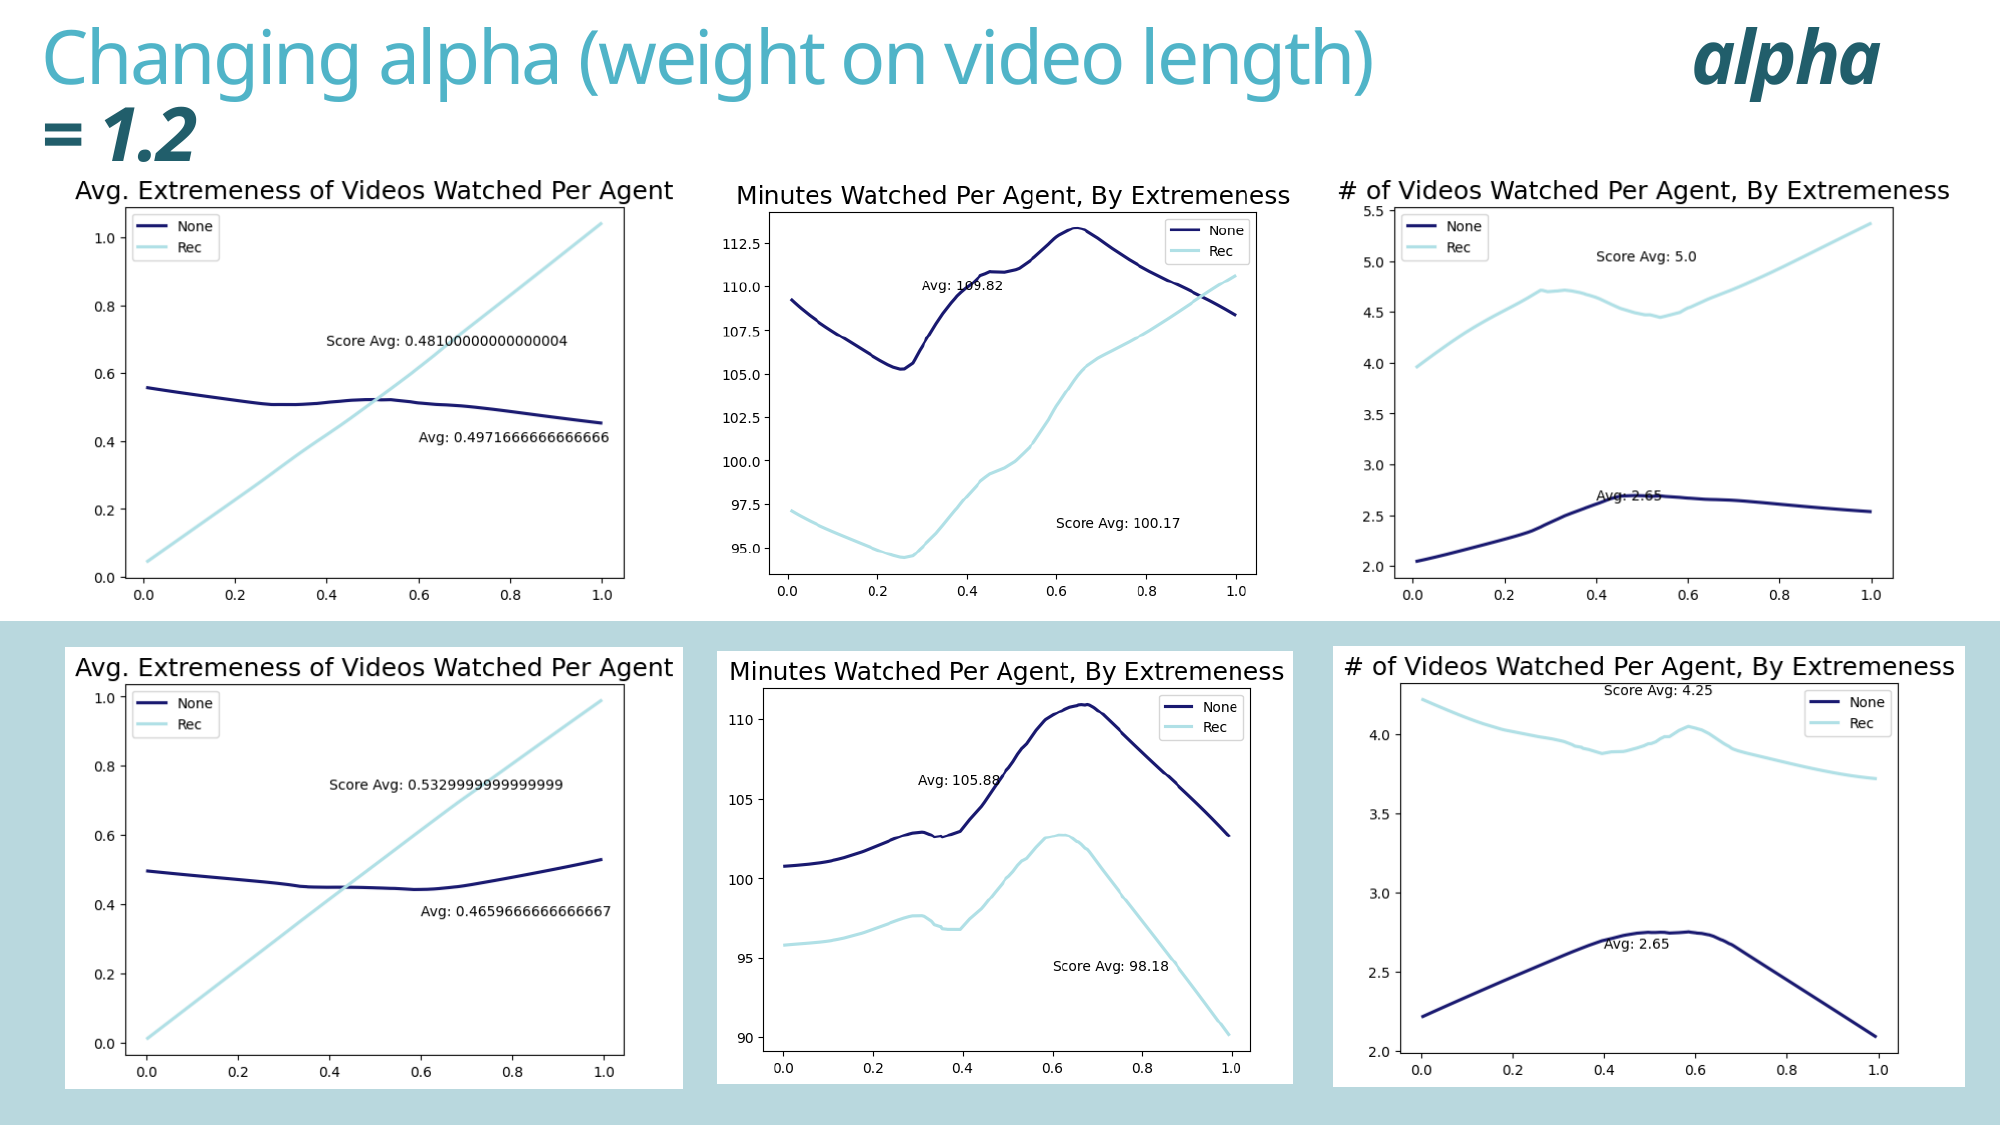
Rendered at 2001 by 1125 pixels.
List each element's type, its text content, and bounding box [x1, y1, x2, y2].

picture [65, 170, 683, 612]
picture [1327, 170, 1960, 613]
title Changing alpha (weight on video length) alpha = 1.2 [26, 29, 1934, 171]
text_box [0, 620, 2000, 1125]
picture [1333, 645, 1966, 1088]
picture [710, 175, 1299, 608]
picture [65, 647, 683, 1089]
picture [717, 651, 1293, 1084]
